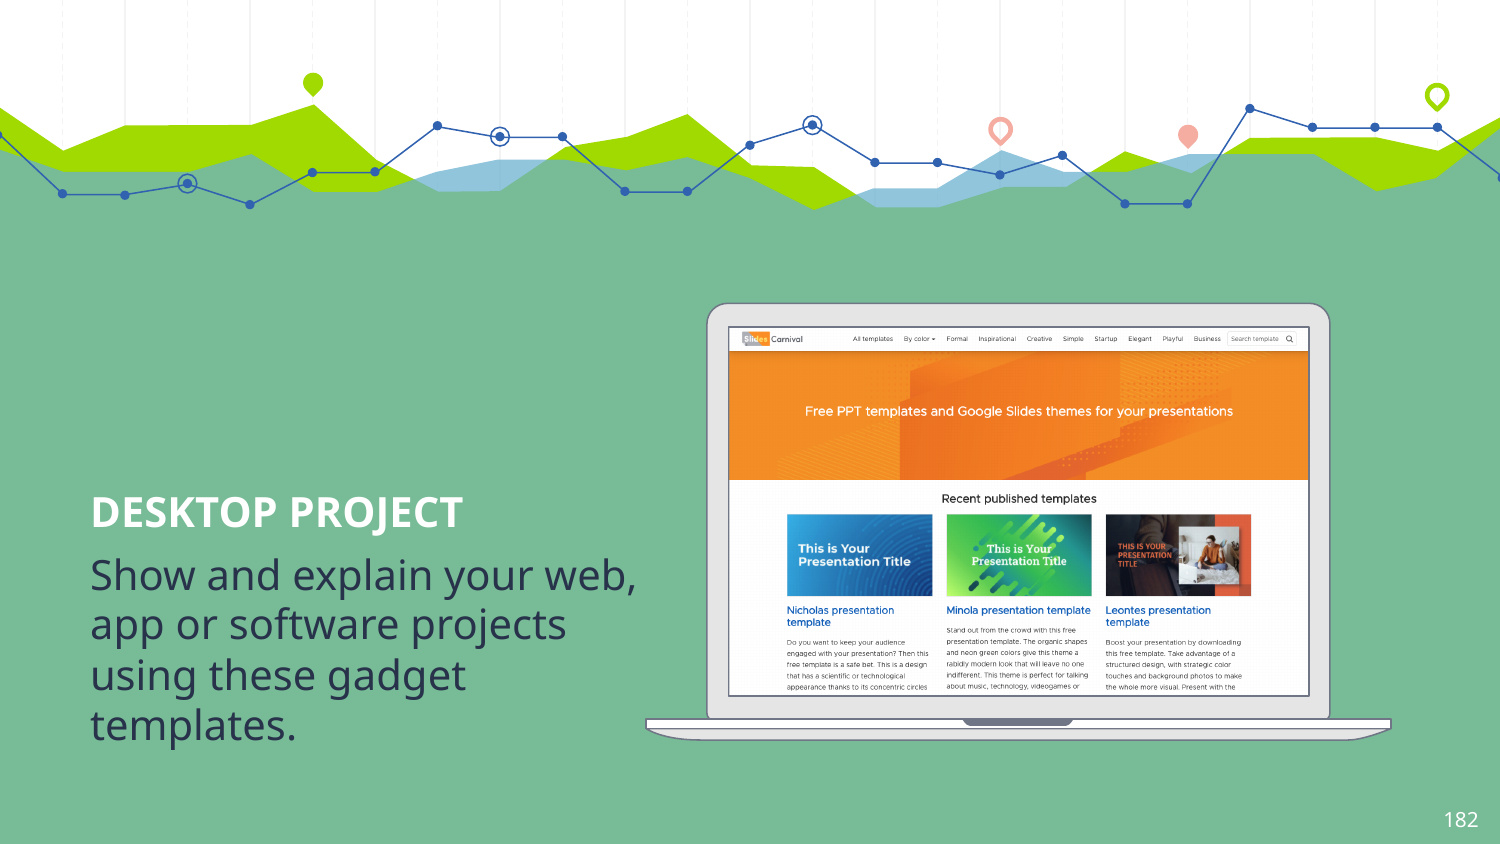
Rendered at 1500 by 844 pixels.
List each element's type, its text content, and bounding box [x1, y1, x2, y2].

slide_number 182 [1403, 791, 1494, 844]
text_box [645, 303, 1392, 741]
list DESKTOP PROJECT Show and explain your web, app or software projects using these gadget templates. [75, 353, 662, 764]
picture [729, 327, 1309, 696]
